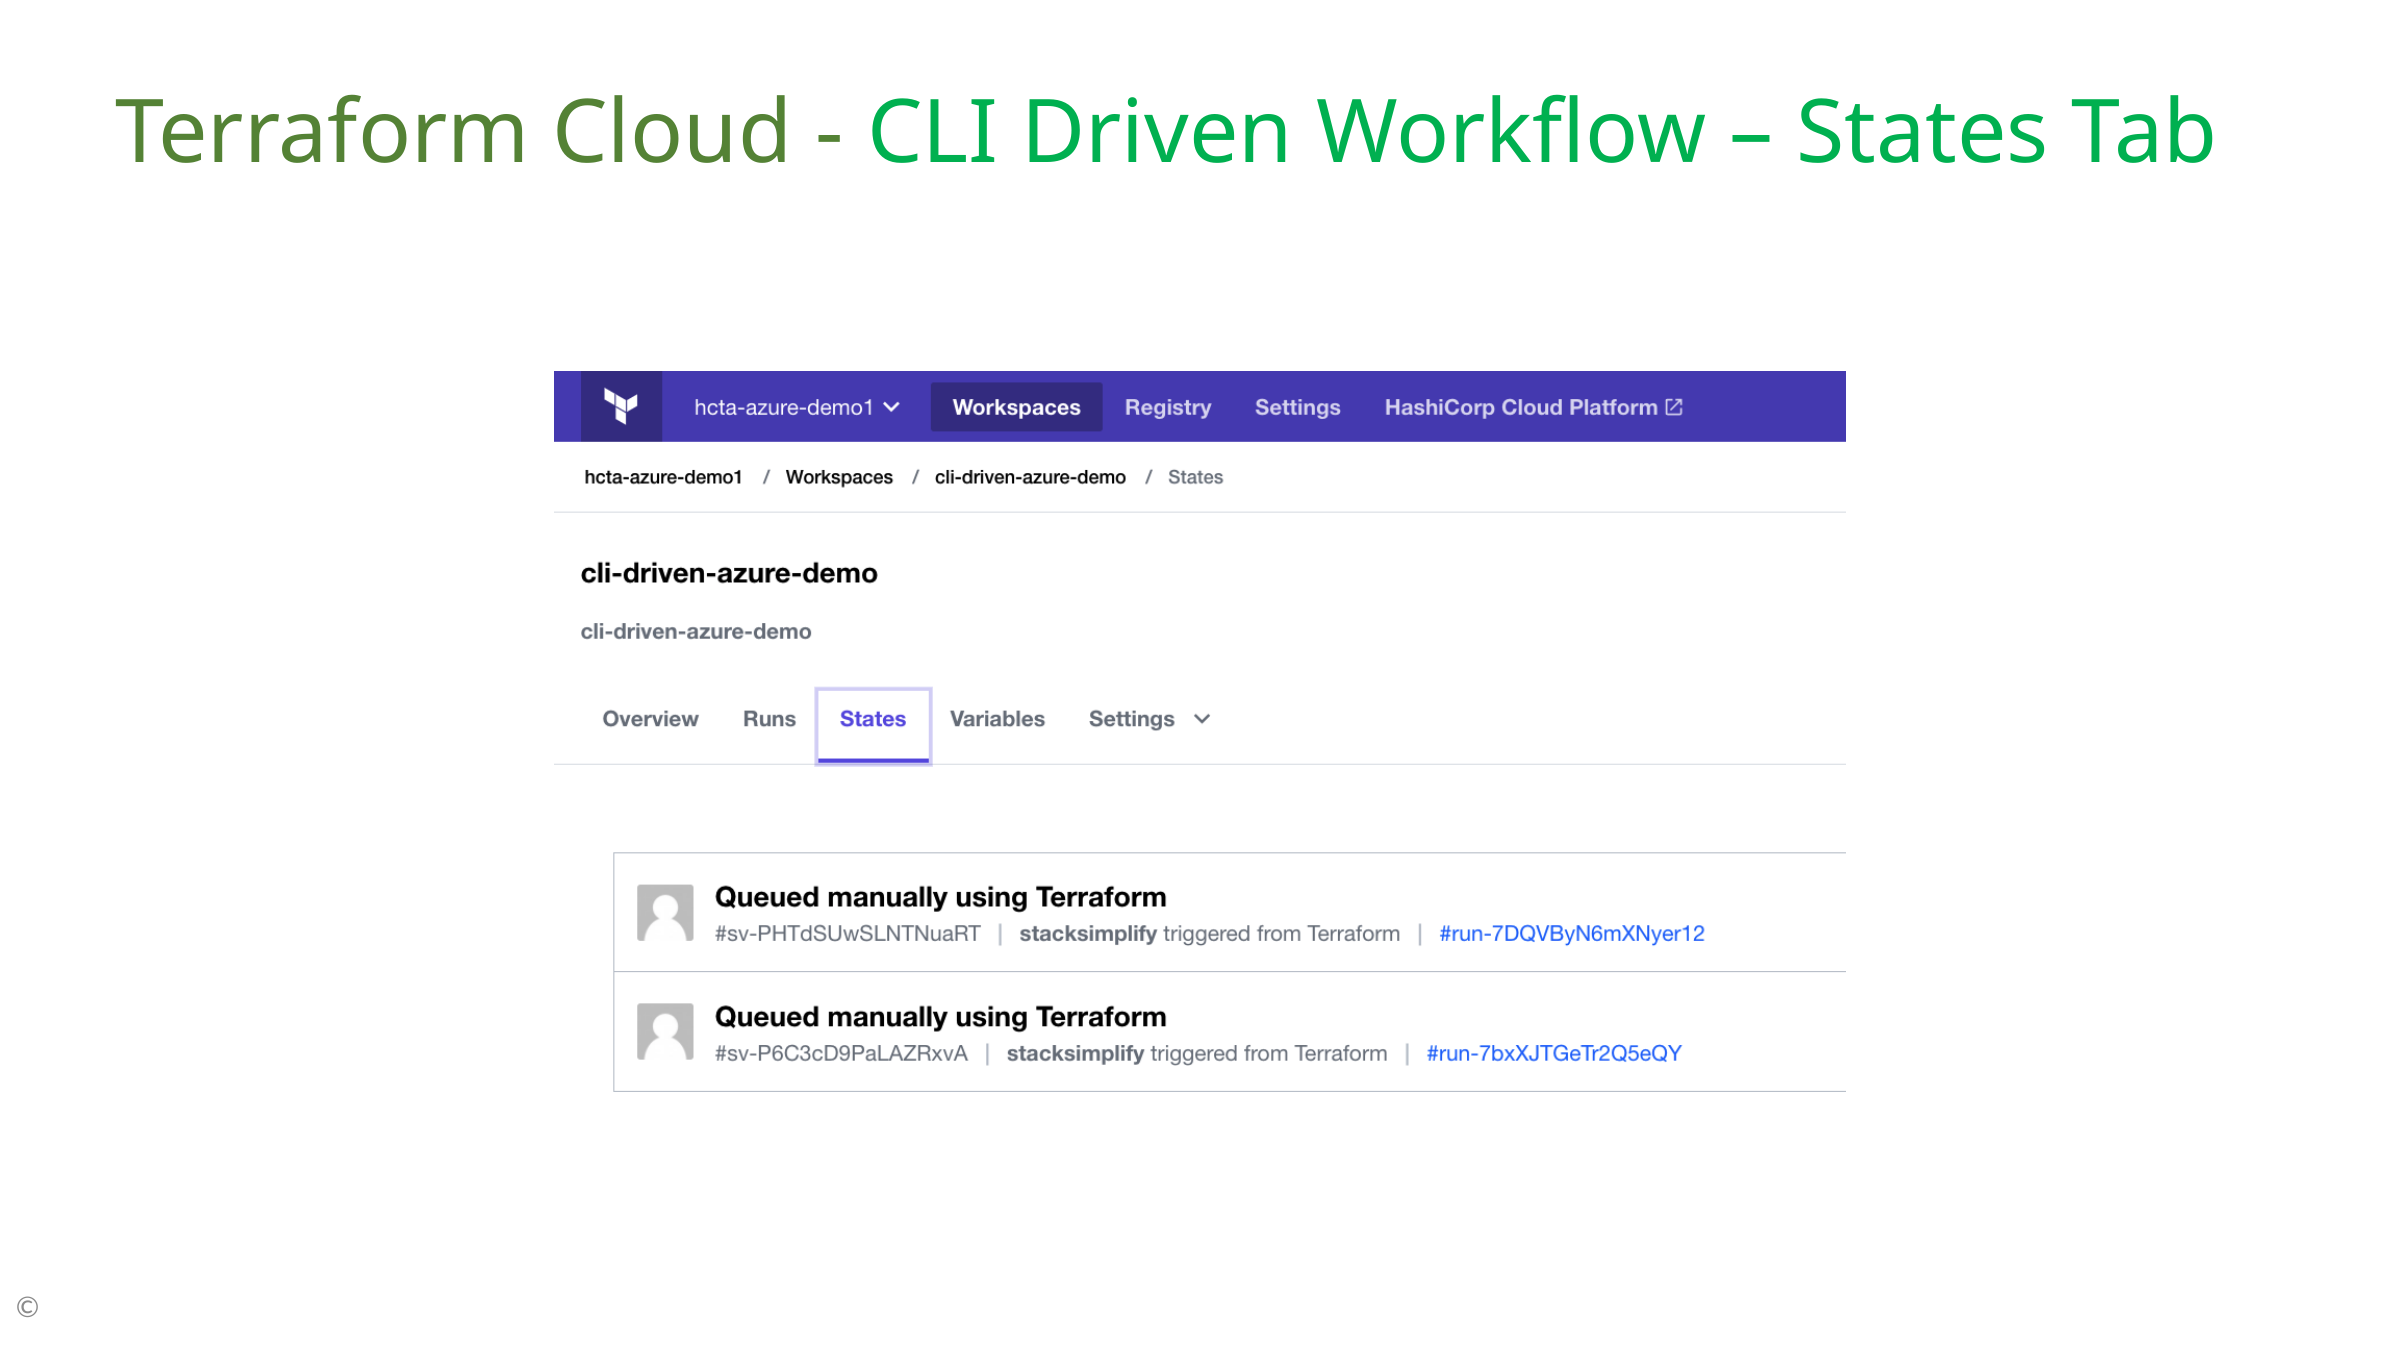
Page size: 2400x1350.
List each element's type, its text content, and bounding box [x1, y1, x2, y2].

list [554, 371, 1846, 1143]
title Terraform Cloud - CLI Driven Workflow – States Tab [97, 36, 2267, 232]
footer © [0, 1269, 810, 1342]
